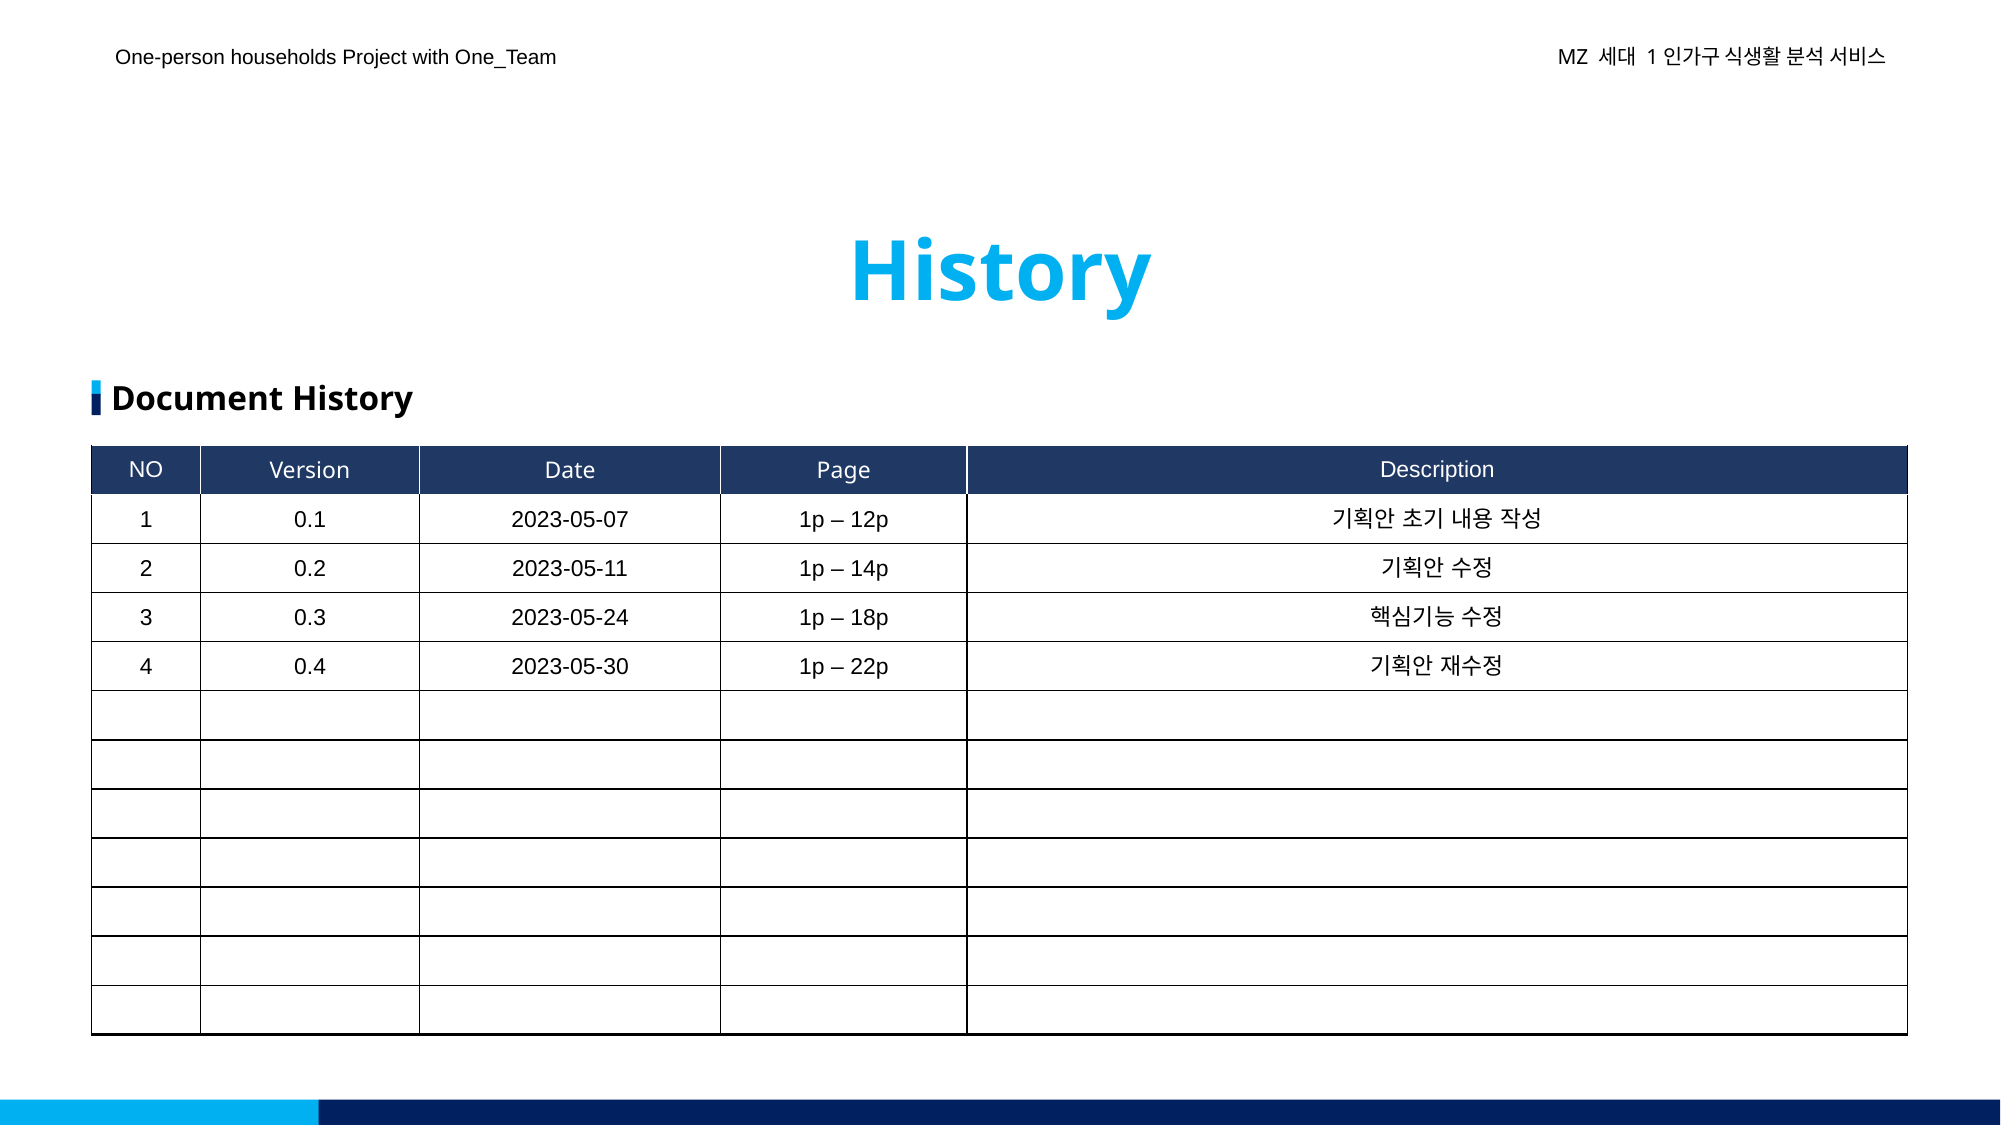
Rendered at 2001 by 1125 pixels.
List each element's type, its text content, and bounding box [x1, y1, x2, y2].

table_cell [721, 691, 966, 739]
table_cell 1p – 14p [721, 544, 966, 592]
table_cell [968, 937, 1907, 985]
table_header NO [92, 446, 200, 494]
table_header Version [201, 446, 419, 494]
table_cell [201, 839, 419, 886]
table_cell [968, 741, 1907, 788]
table_cell [92, 790, 200, 837]
table_header Description [968, 446, 1907, 494]
table_cell [201, 937, 419, 985]
table_cell [92, 741, 200, 788]
table_cell 1p – 18p [721, 593, 966, 641]
table_cell 핵심기능 수정 [968, 593, 1907, 641]
table_cell 4 [92, 642, 200, 690]
table_cell 기획안 수정 [968, 544, 1907, 592]
table_cell [420, 691, 720, 739]
table_cell [92, 986, 200, 1033]
table_cell [420, 888, 720, 935]
table_cell [420, 937, 720, 985]
table_cell 3 [92, 593, 200, 641]
table_cell [92, 839, 200, 886]
table_cell 2023-05-11 [420, 544, 720, 592]
table_cell [968, 790, 1907, 837]
table_cell [201, 986, 419, 1033]
table_cell 0.4 [201, 642, 419, 690]
table_cell 2023-05-07 [420, 495, 720, 543]
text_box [91, 369, 693, 426]
table_cell 0.1 [201, 495, 419, 543]
table_header Page [721, 446, 966, 494]
table_cell [201, 790, 419, 837]
picture [0, 0, 2001, 1125]
table_cell 2023-05-24 [420, 593, 720, 641]
table_cell [721, 888, 966, 935]
table_cell 0.3 [201, 593, 419, 641]
table_cell [201, 888, 419, 935]
table_cell [721, 986, 966, 1033]
table_cell [201, 691, 419, 739]
table_cell [721, 937, 966, 985]
table_cell [968, 986, 1907, 1033]
table_cell [201, 741, 419, 788]
table_cell 2 [92, 544, 200, 592]
table_cell 1p – 12p [721, 495, 966, 543]
table_cell [721, 790, 966, 837]
table_cell [92, 888, 200, 935]
table_cell [968, 888, 1907, 935]
table_cell 기획안 초기 내용 작성 [968, 495, 1907, 543]
table_cell [420, 790, 720, 837]
table_cell [420, 741, 720, 788]
table_cell 기획안 재수정 [968, 642, 1907, 690]
table_cell 2023-05-30 [420, 642, 720, 690]
table_header Date [420, 446, 720, 494]
table_cell 1 [92, 495, 200, 543]
table_cell [92, 691, 200, 739]
table_cell [721, 741, 966, 788]
table_cell [721, 839, 966, 886]
text_box One-person households Project with One_Team [100, 35, 638, 76]
table_cell [968, 839, 1907, 886]
text_box MZ 세대 1인가구 식생활 분석 서비스 [1363, 35, 1902, 76]
table_cell [420, 839, 720, 886]
text_box History [764, 209, 1236, 325]
table_cell [968, 691, 1907, 739]
table_cell 0.2 [201, 544, 419, 592]
table_cell 1p – 22p [721, 642, 966, 690]
table_cell [92, 937, 200, 985]
table_cell [420, 986, 720, 1033]
